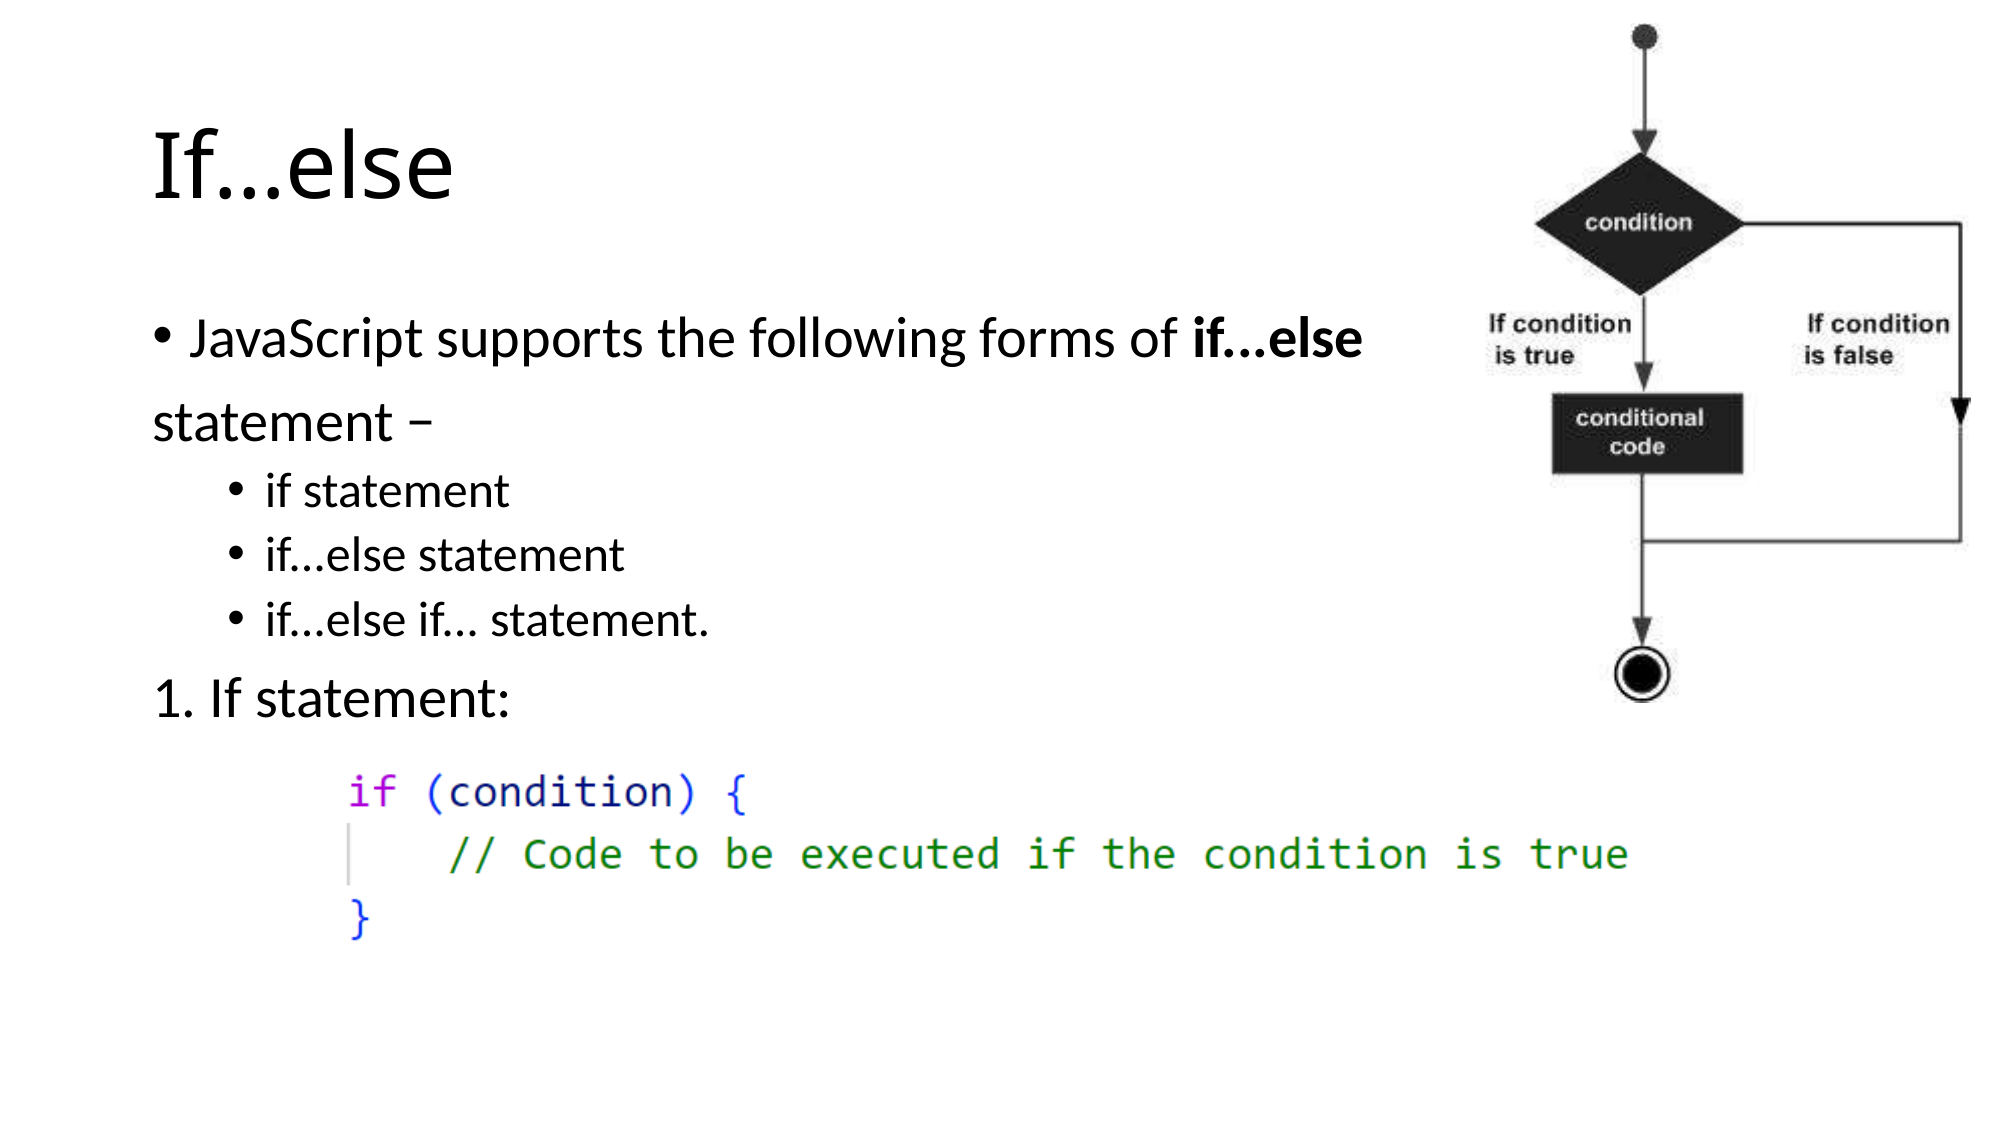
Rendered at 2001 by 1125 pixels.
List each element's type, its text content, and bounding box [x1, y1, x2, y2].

picture [1438, 23, 1971, 704]
title If…else [137, 59, 1438, 278]
picture [338, 764, 1736, 951]
list JavaScript supports the following forms of if...else statement − if statement if...else statement if...else if... statement. 1. If statement: [137, 299, 1697, 1014]
